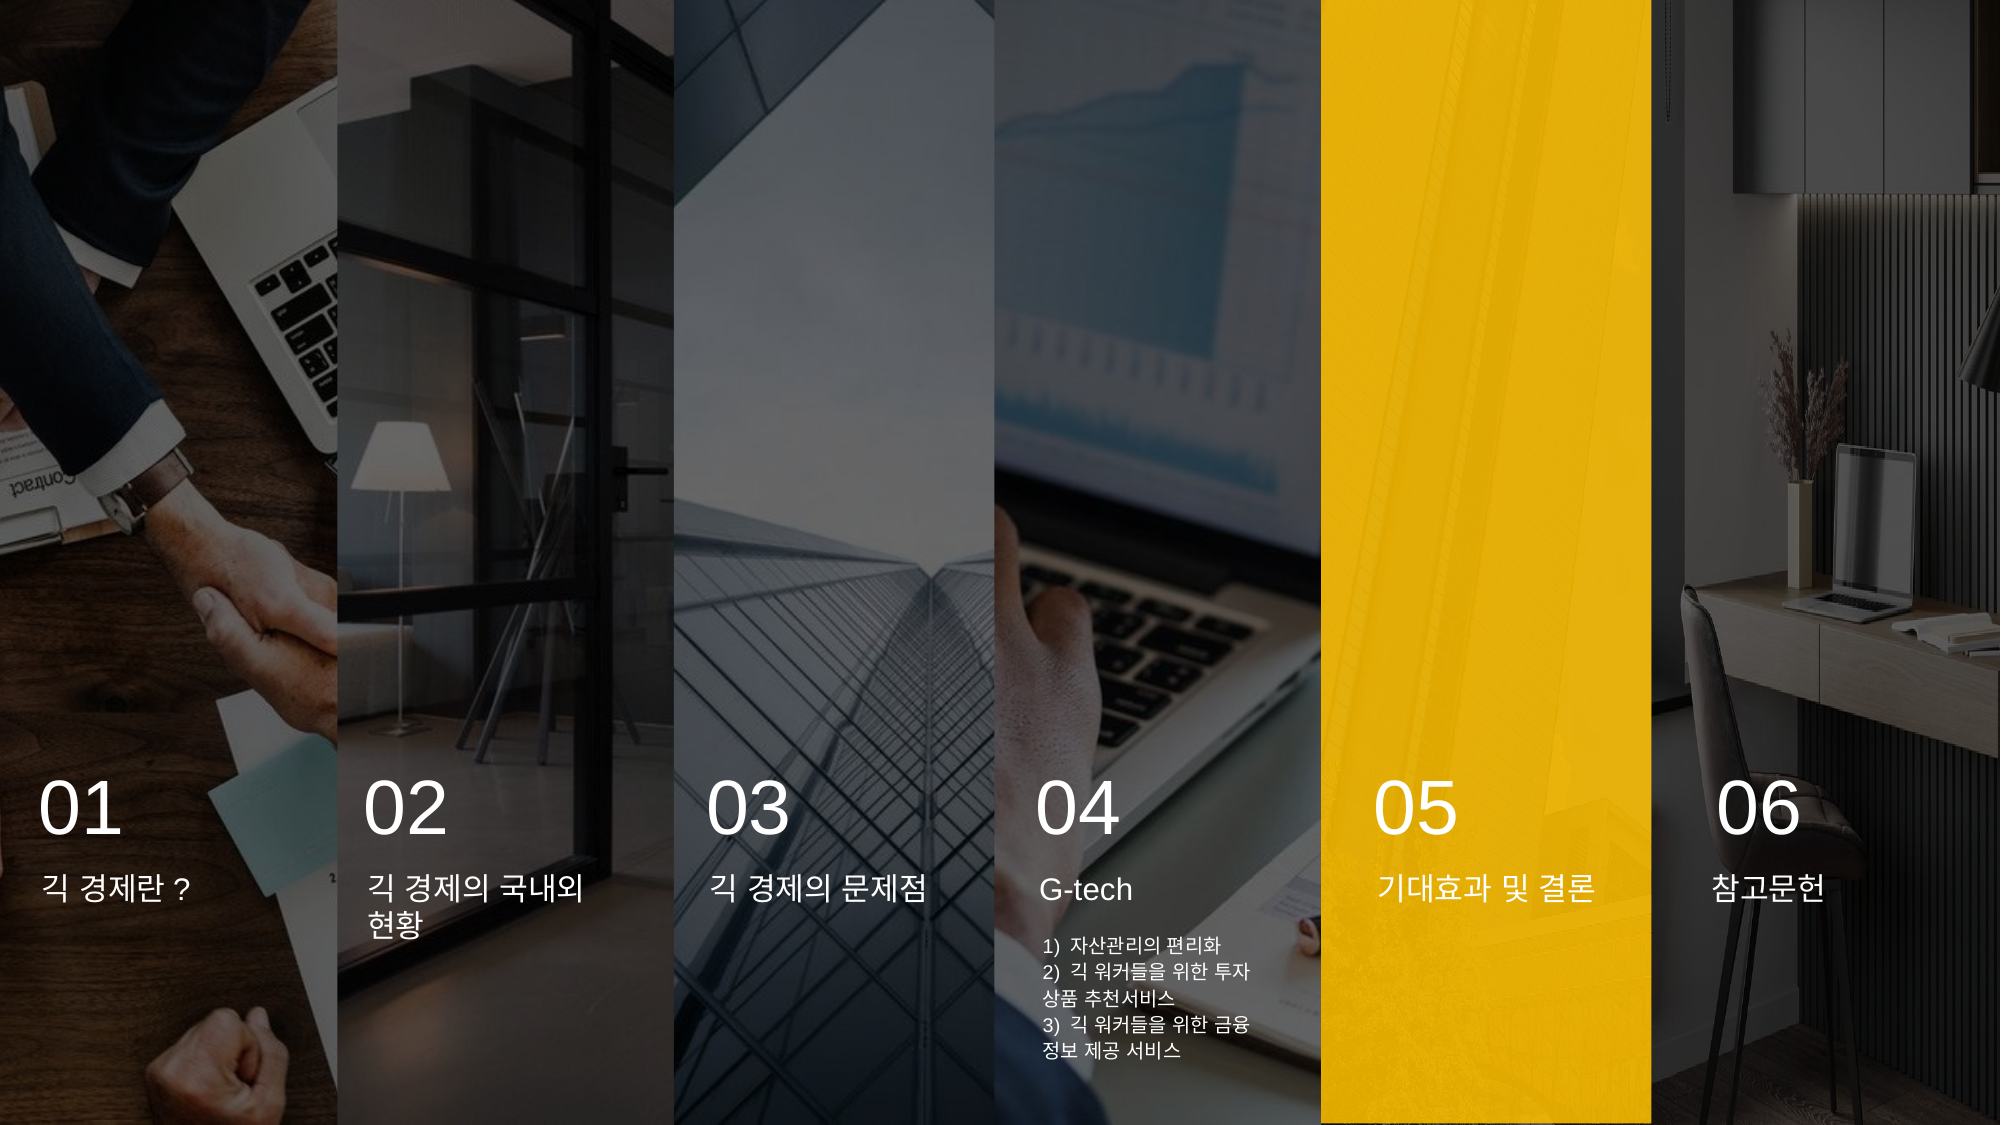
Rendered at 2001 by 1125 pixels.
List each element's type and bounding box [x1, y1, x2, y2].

text_box [690, 750, 990, 915]
text_box [348, 750, 656, 953]
text_box [1358, 750, 1666, 980]
text_box [23, 750, 289, 915]
text_box [1020, 750, 1290, 1125]
picture [0, 0, 2000, 1125]
text_box [1696, 750, 1962, 964]
